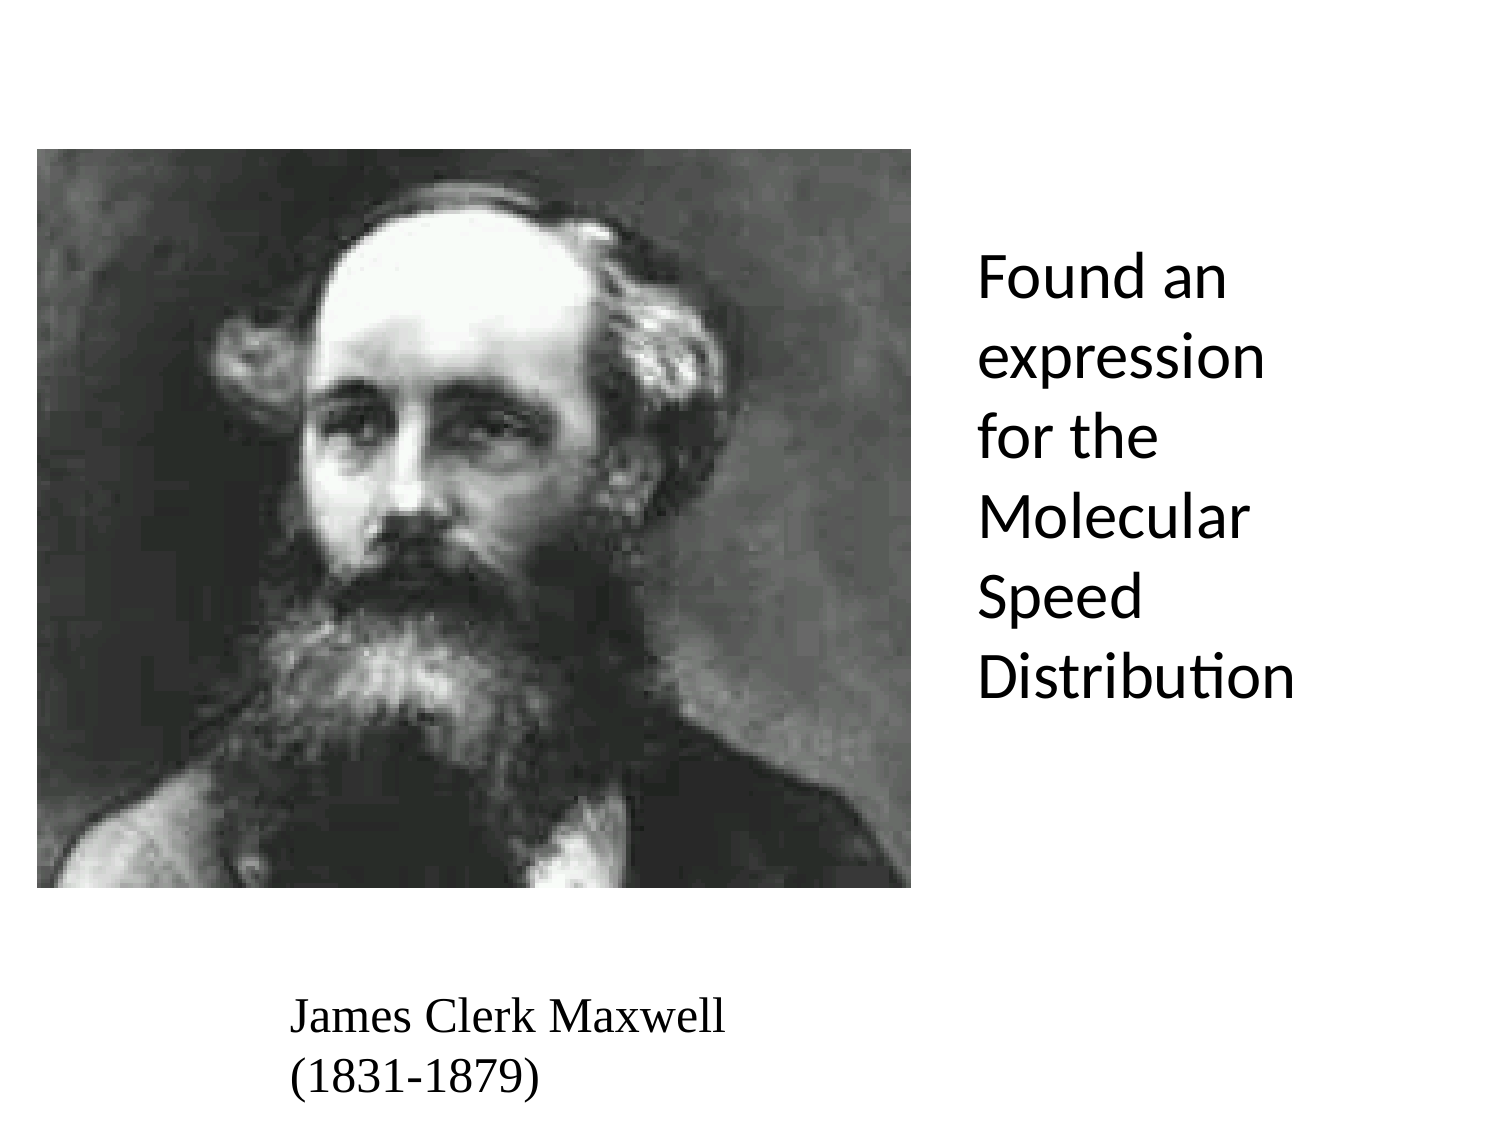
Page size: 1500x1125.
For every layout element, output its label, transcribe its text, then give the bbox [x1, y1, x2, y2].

text_box Found an expression for the Molecular Speed Distribution [962, 224, 1350, 720]
text_box James Clerk Maxwell (1831-1879) [275, 974, 775, 1110]
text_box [37, 149, 911, 888]
